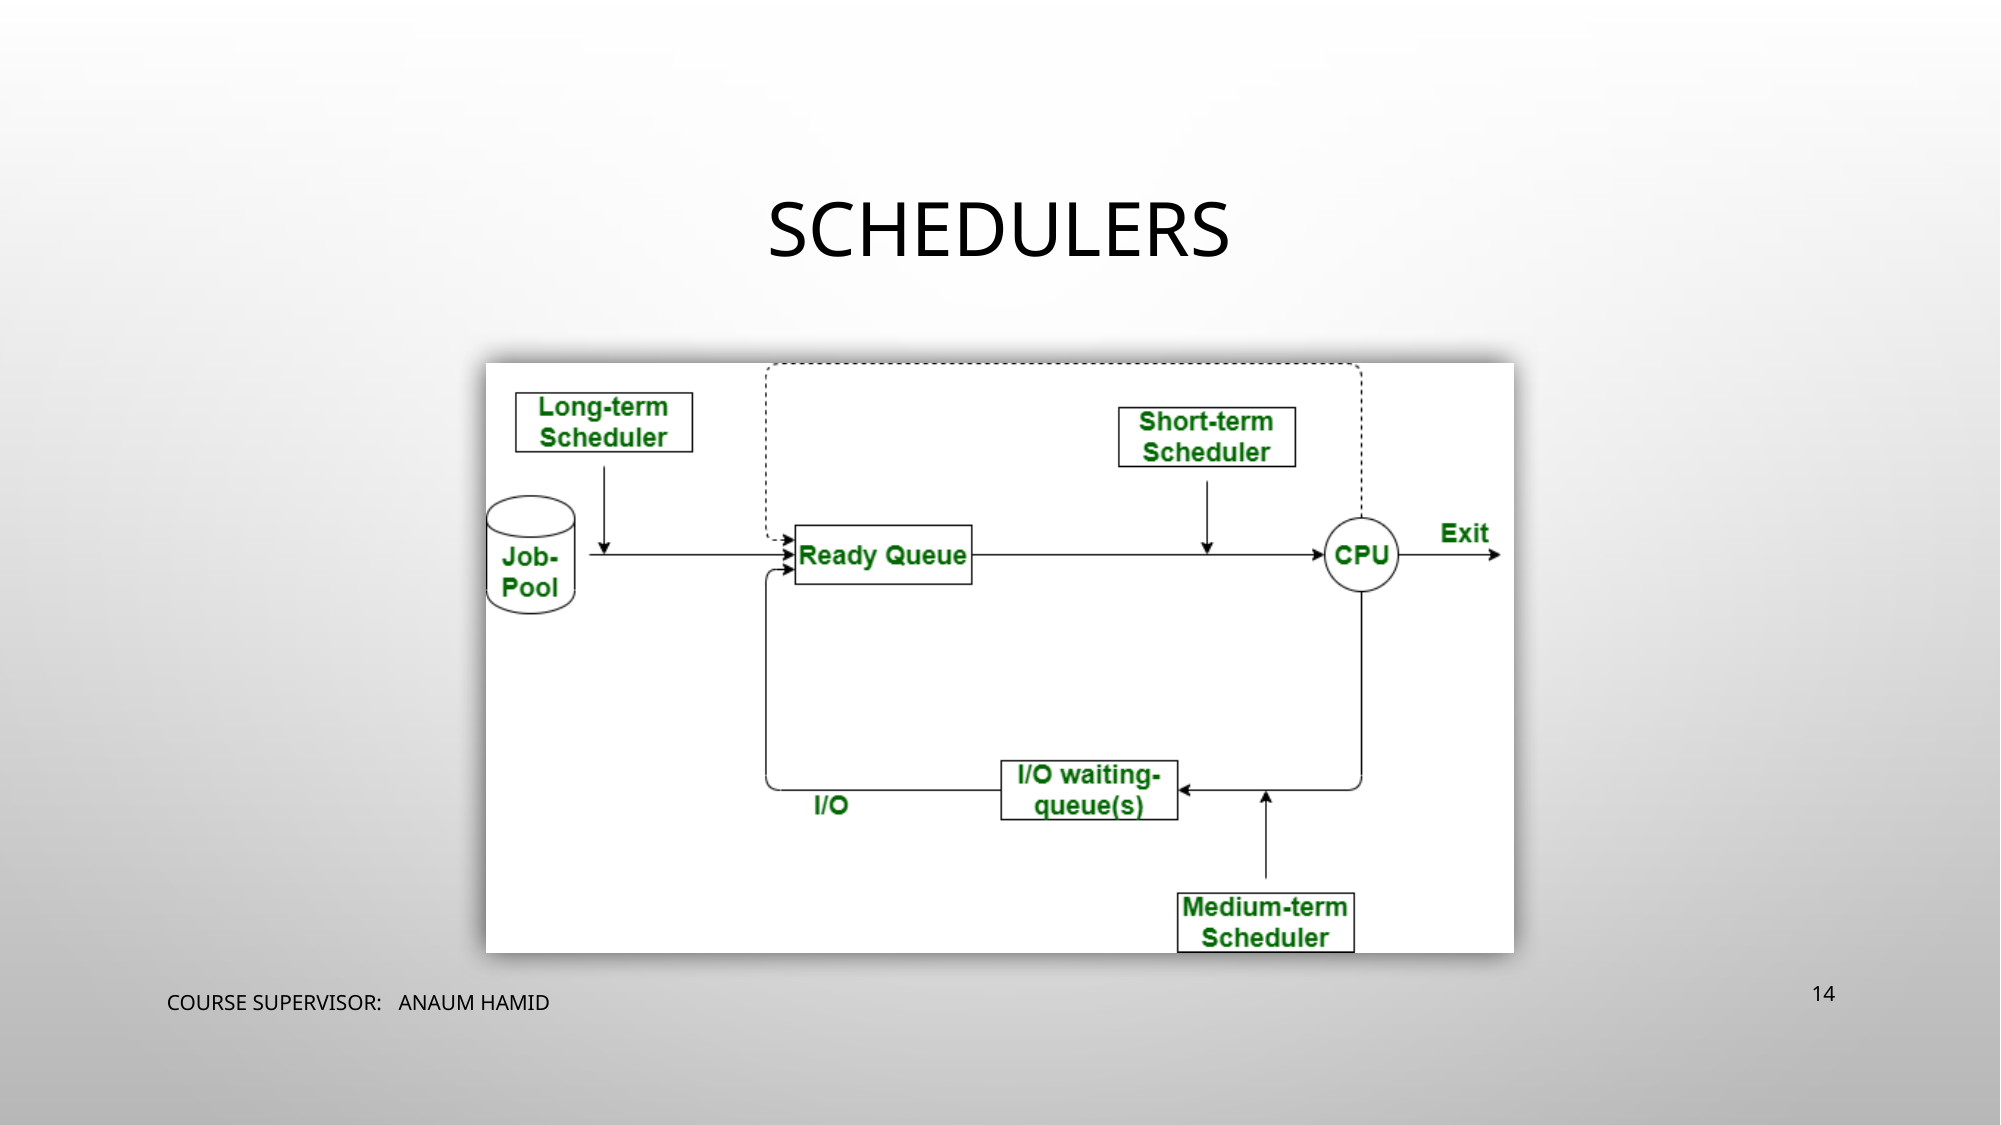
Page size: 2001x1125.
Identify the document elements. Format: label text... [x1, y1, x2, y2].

title SCHEDULERS [149, 101, 1851, 364]
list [486, 363, 1514, 953]
picture [0, 0, 2000, 1125]
slide_number ‹#› [1724, 965, 1851, 1025]
footer COURSE SUPERVISOR: ANAUM HAMID [149, 965, 1245, 1025]
